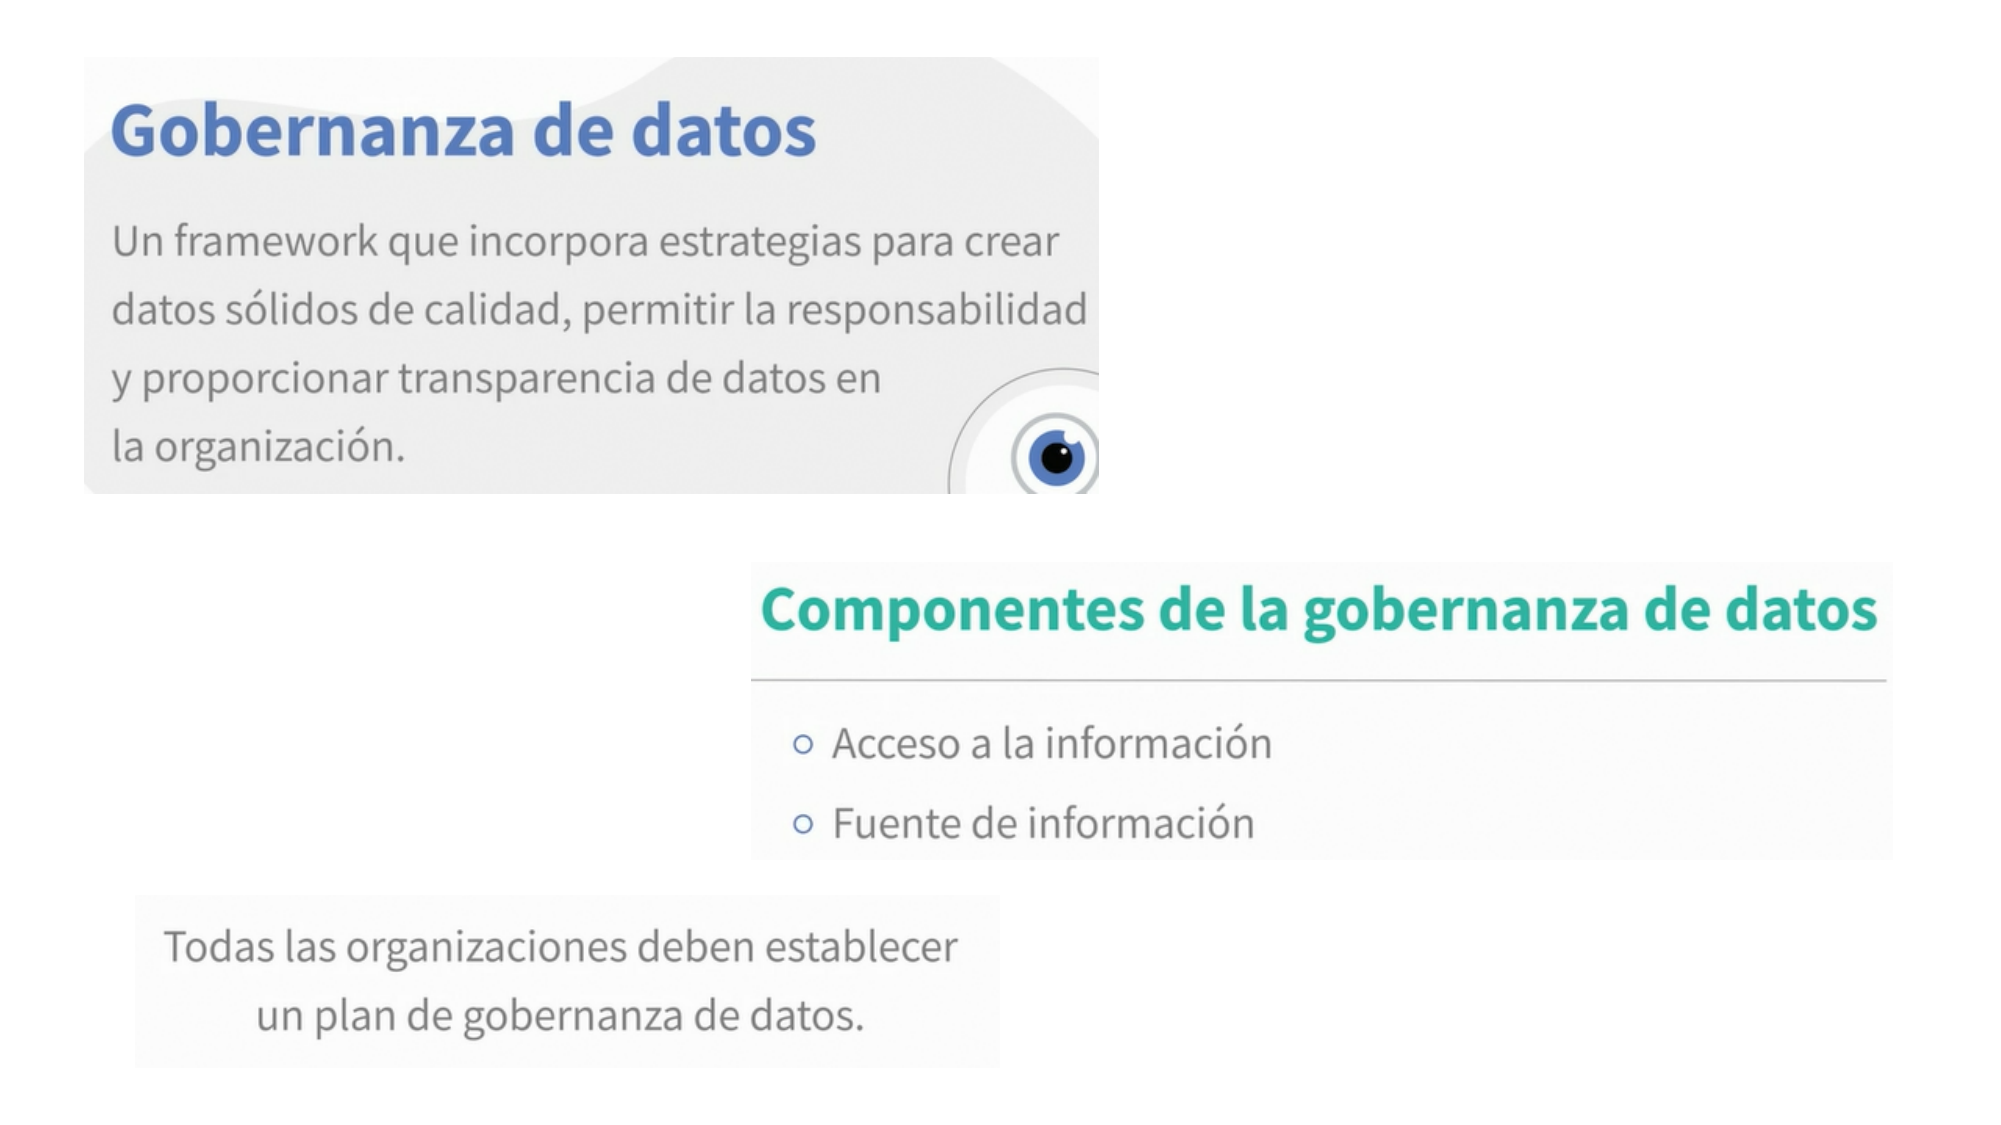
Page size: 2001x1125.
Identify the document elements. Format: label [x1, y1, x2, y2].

picture [84, 57, 1100, 495]
picture [135, 894, 1001, 1068]
picture [751, 561, 1893, 860]
